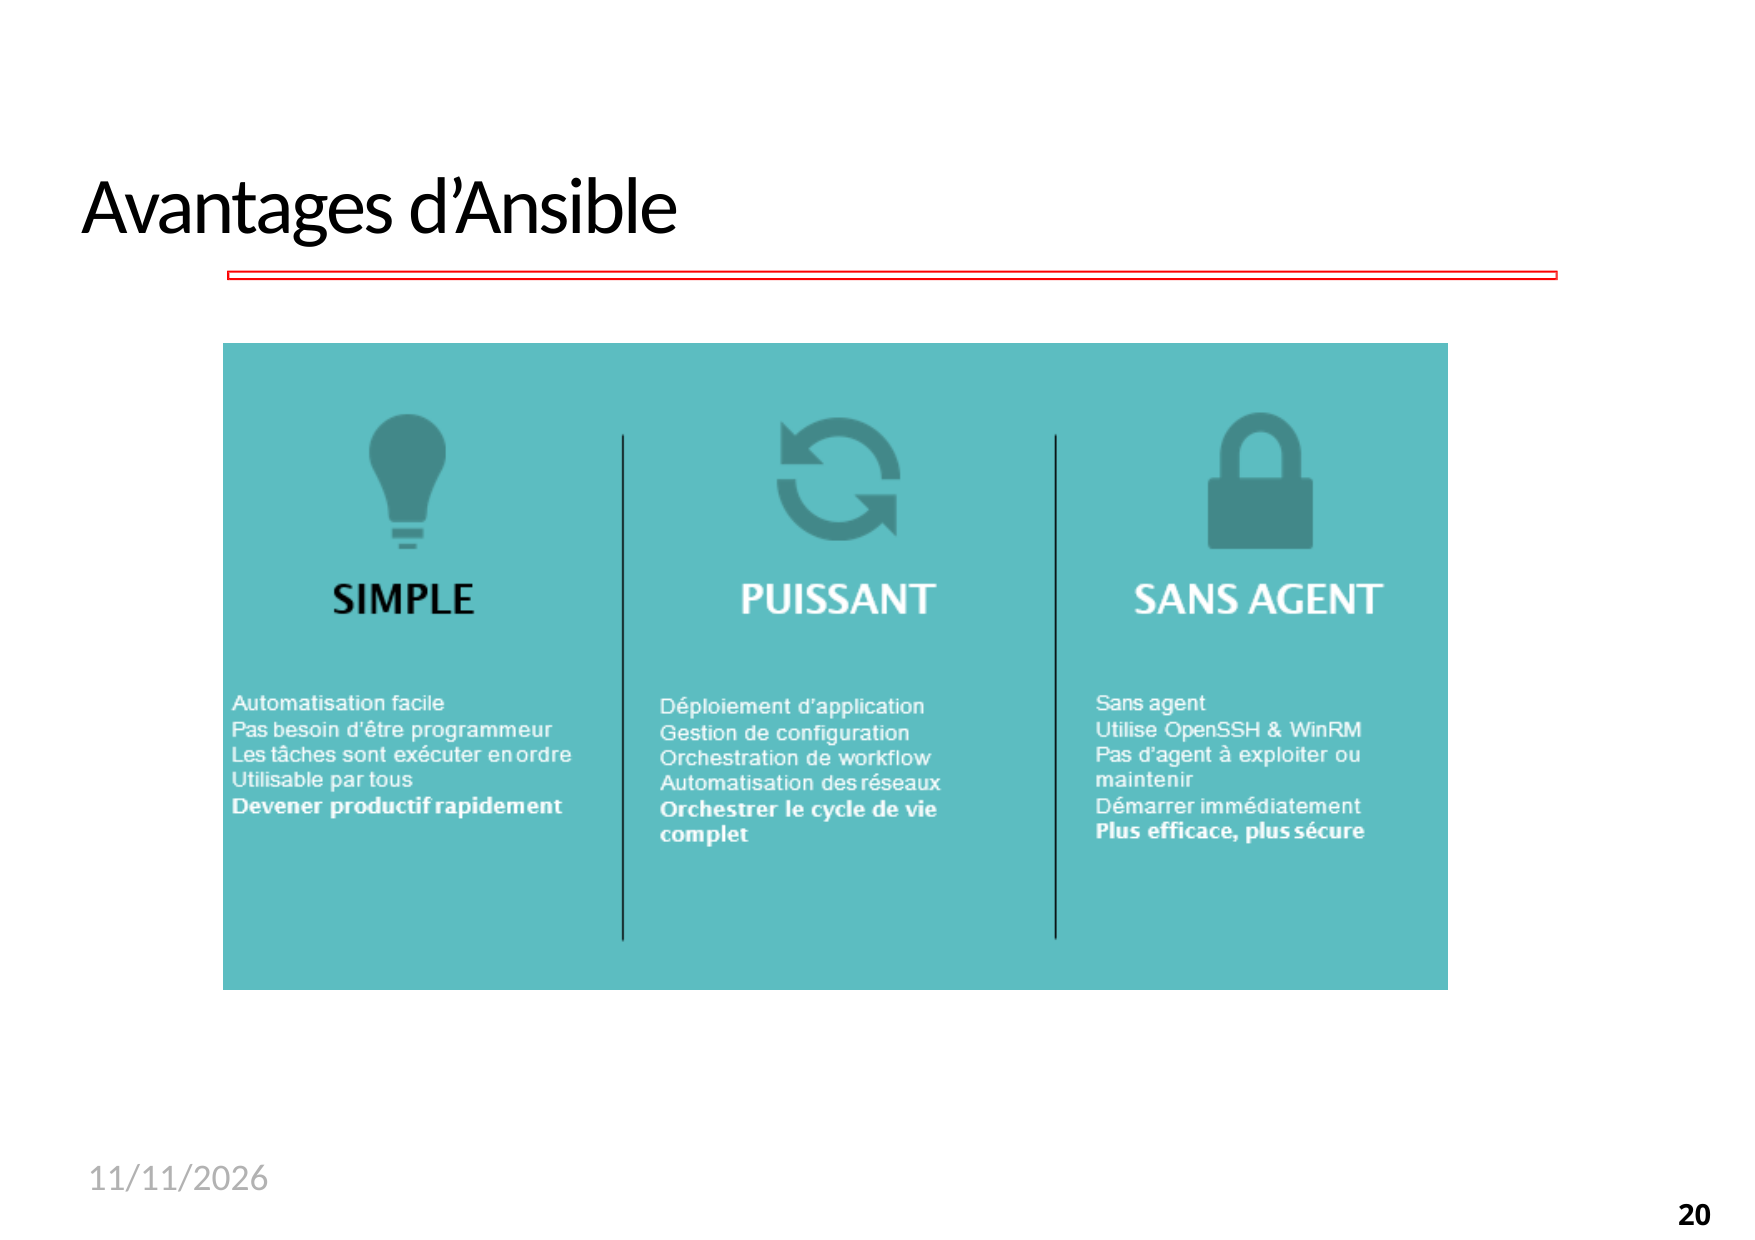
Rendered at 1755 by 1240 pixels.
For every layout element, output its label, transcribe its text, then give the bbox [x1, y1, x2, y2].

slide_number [87, 1152, 492, 1215]
slide_number 20 [1674, 1196, 1744, 1236]
picture [223, 342, 1448, 991]
text_box Avantages d’Ansible [78, 147, 730, 250]
